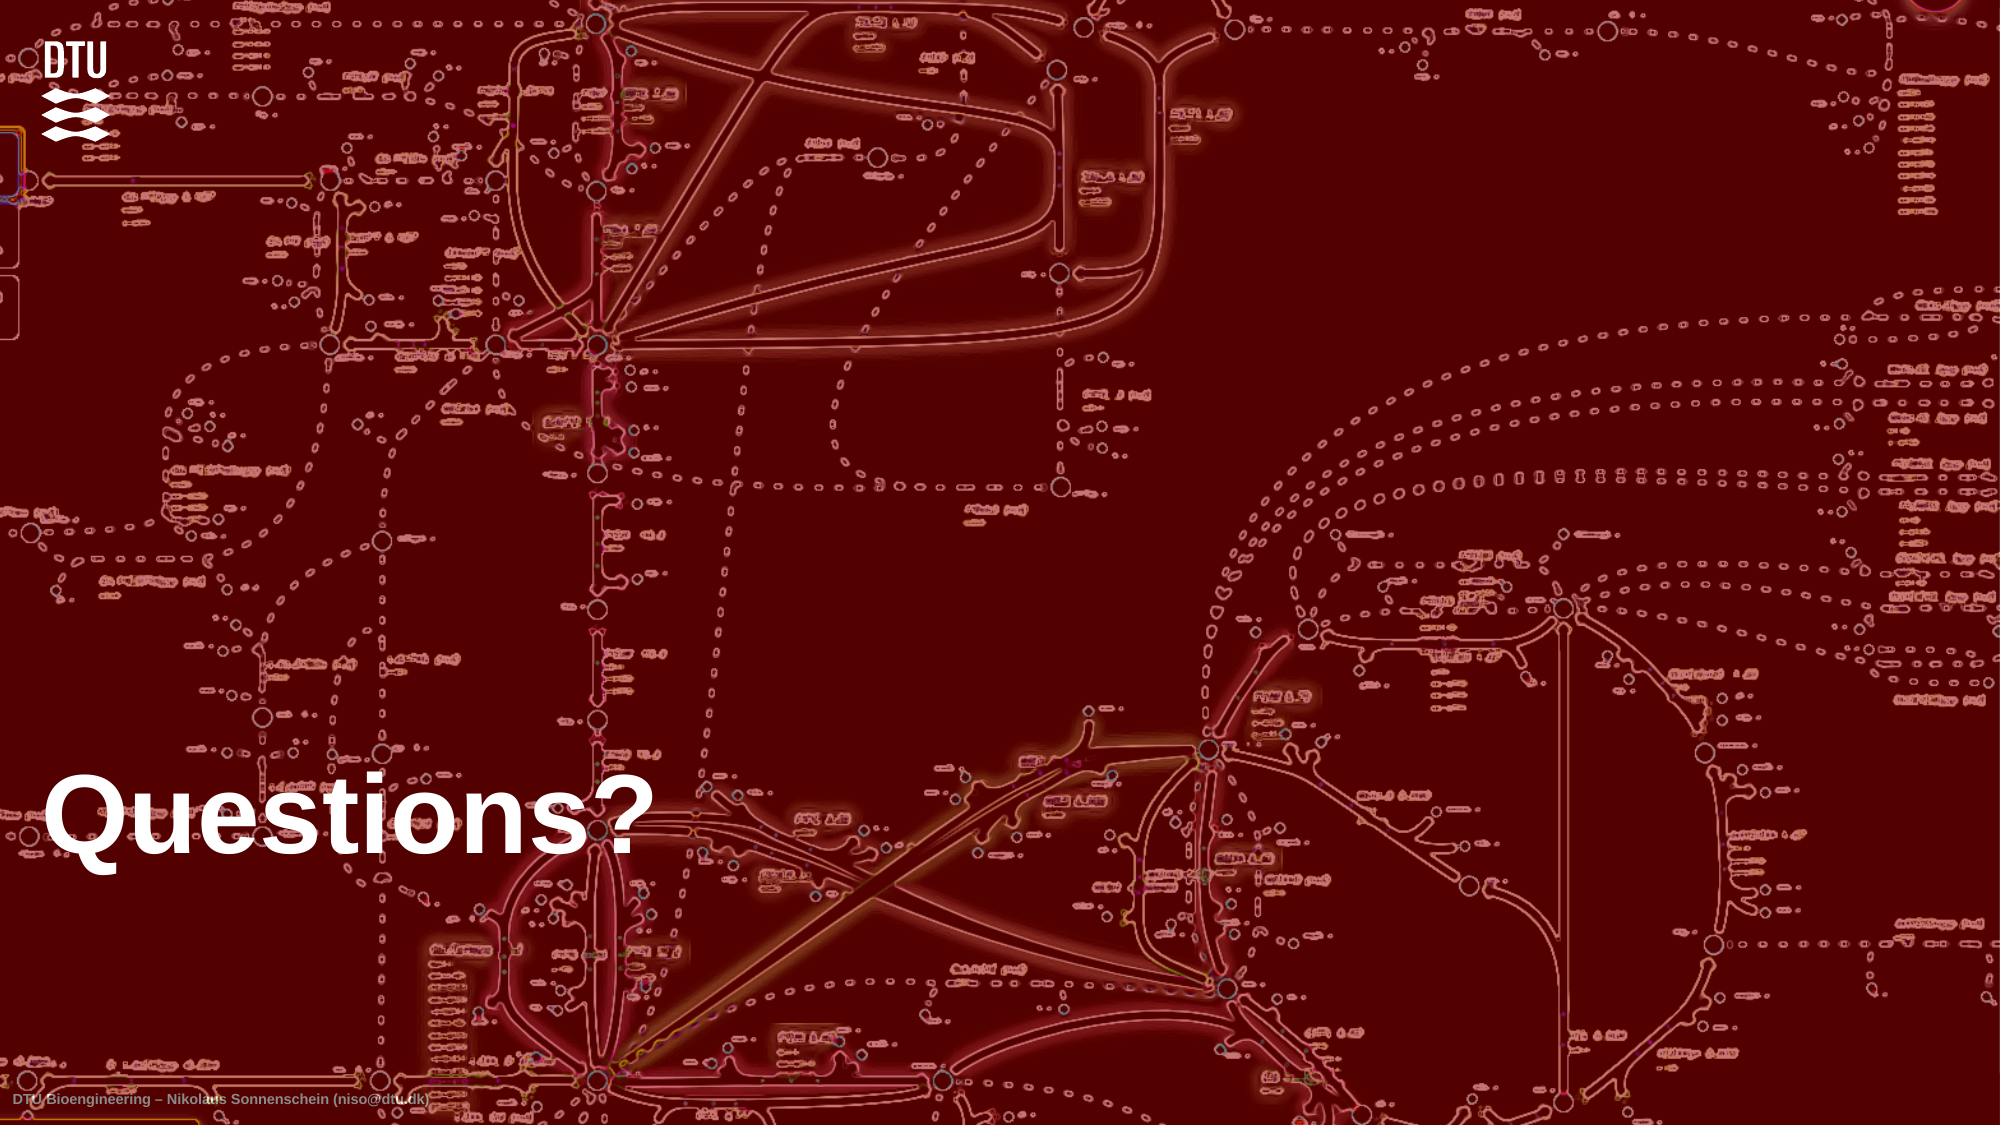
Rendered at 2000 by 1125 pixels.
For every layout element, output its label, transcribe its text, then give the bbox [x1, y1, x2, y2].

subtitle [40, 456, 1819, 729]
title Questions? [40, 753, 1820, 1026]
